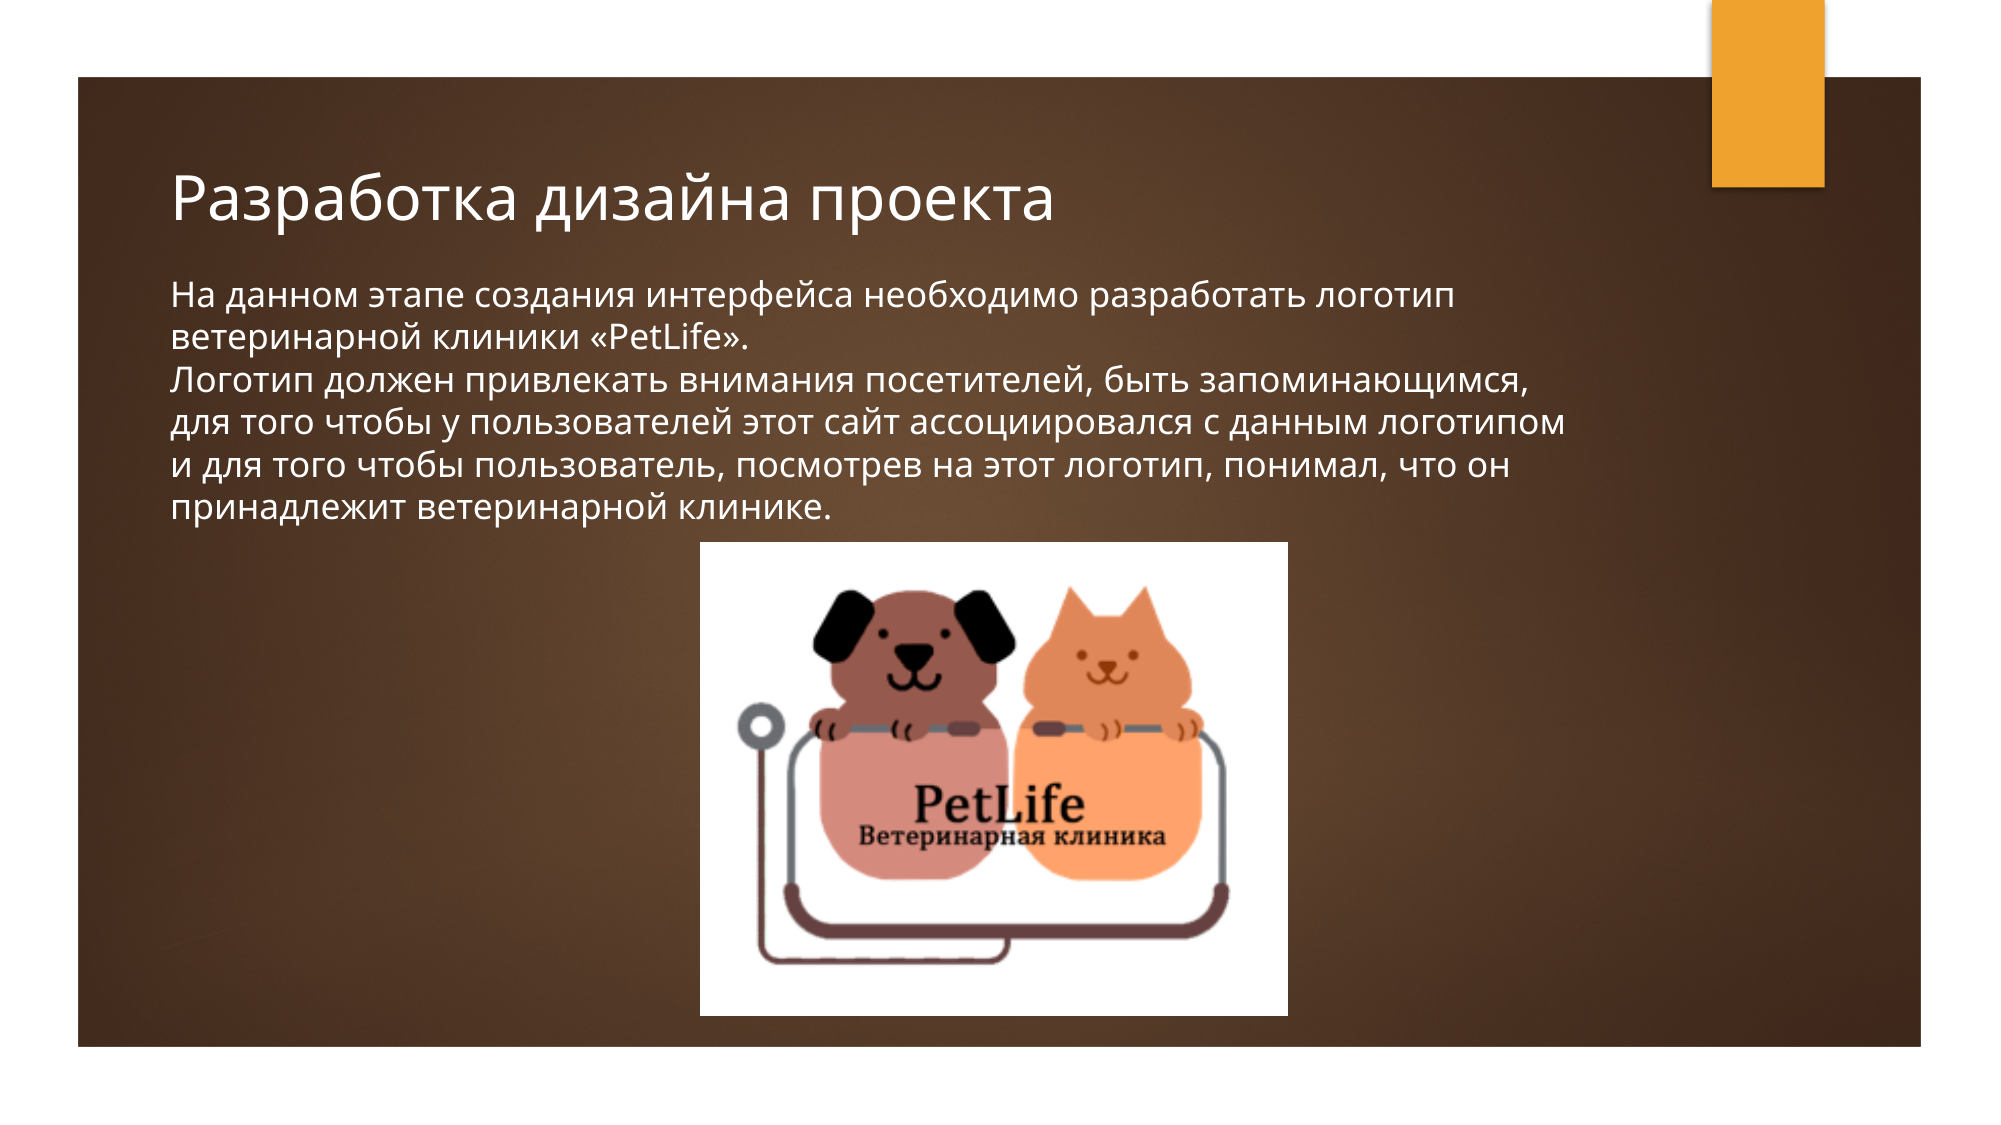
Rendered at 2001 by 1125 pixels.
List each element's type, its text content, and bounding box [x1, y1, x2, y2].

text_box На данном этапе создания интерфейса необходимо разработать логотип ветеринарной клиники «PetLife». Логотип должен привлекать внимания посетителей, быть запоминающимся, для того чтобы у пользователей этот сайт ассоциировался с данным логотипом и для того чтобы пользователь, посмотрев на этот логотип, понимал, что он принадлежит ветеринарной клинике. [155, 236, 1603, 535]
title Разработка дизайна проекта [155, 127, 1603, 236]
picture [700, 542, 1289, 1017]
